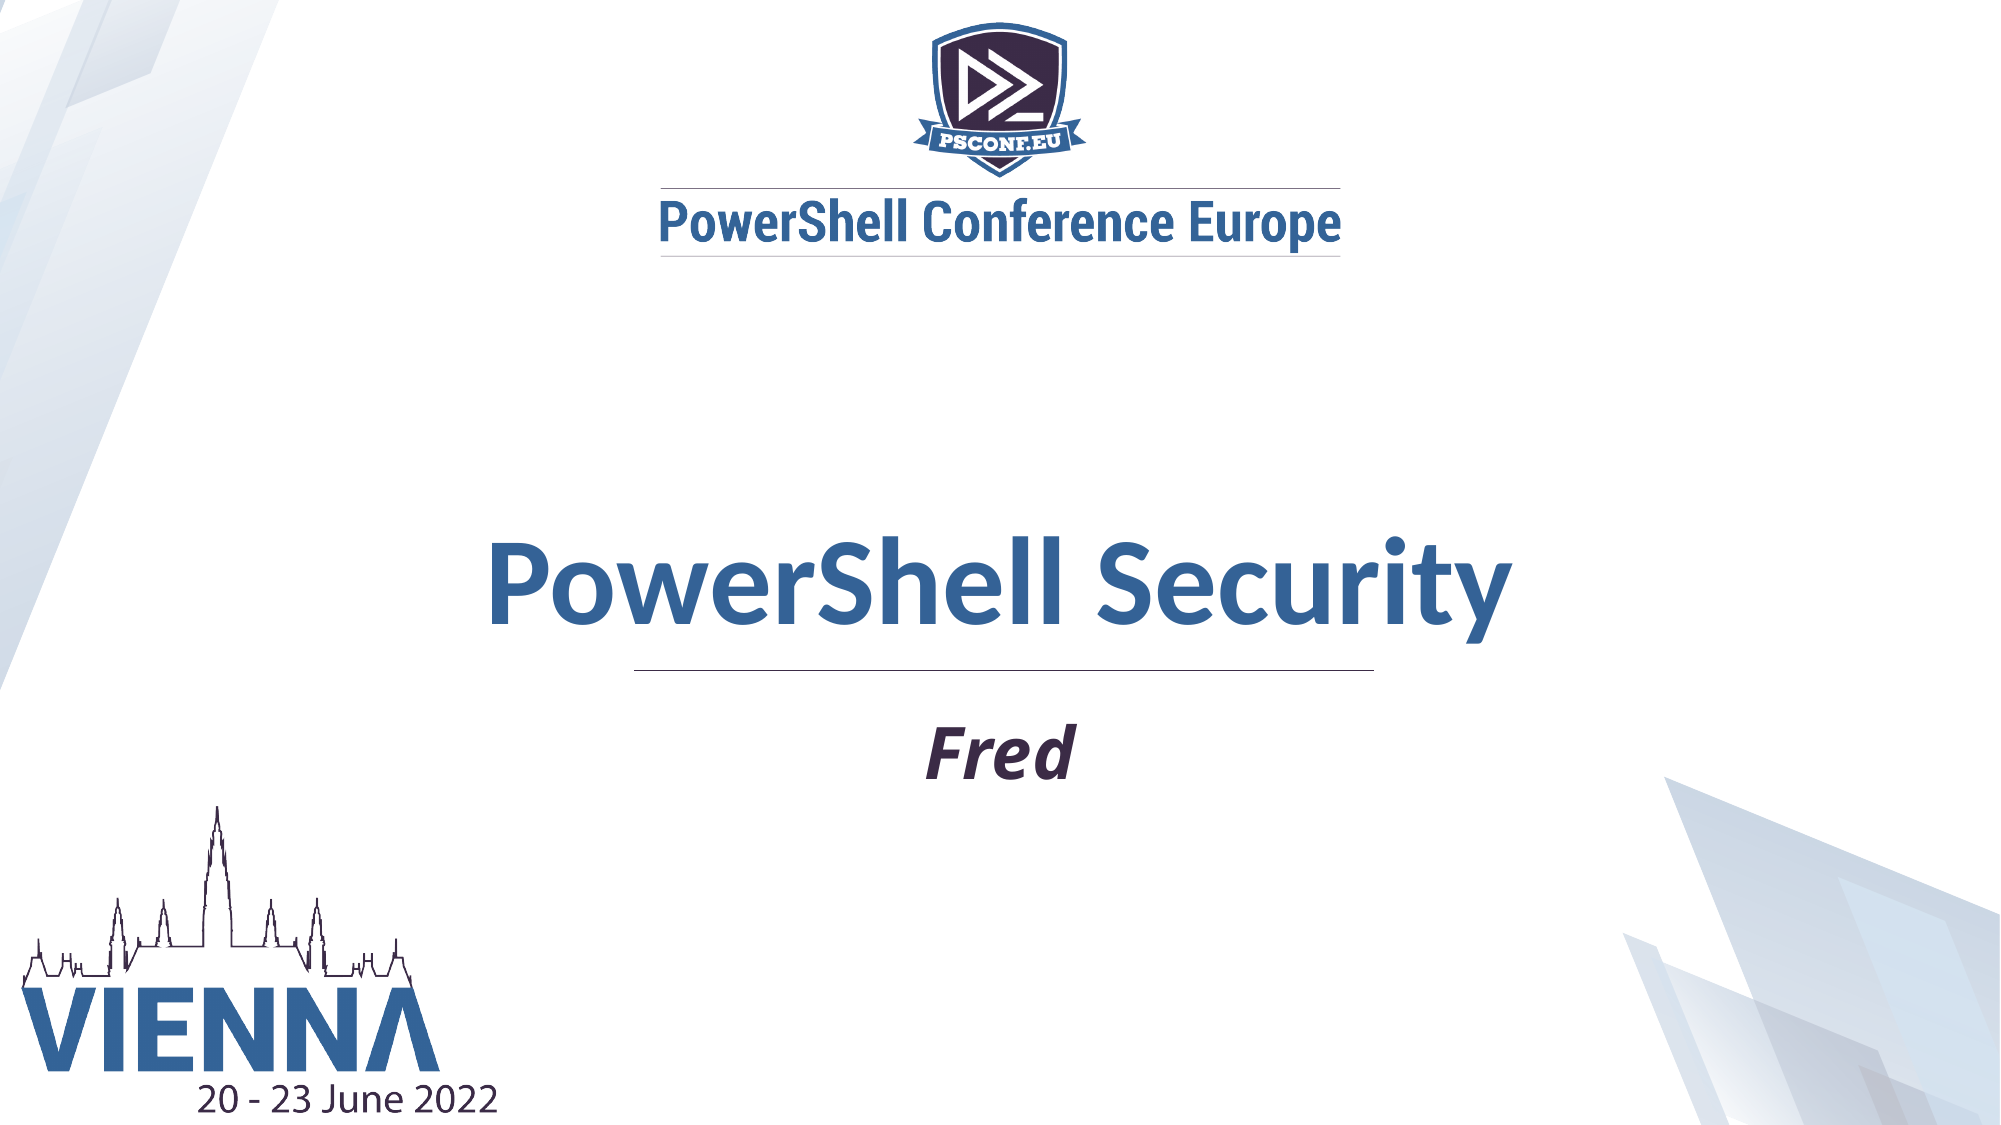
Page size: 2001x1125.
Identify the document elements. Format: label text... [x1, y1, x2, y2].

text_box Fred [249, 700, 1750, 805]
picture [0, 0, 2000, 1125]
text_box PowerShell Security [137, 337, 1863, 655]
